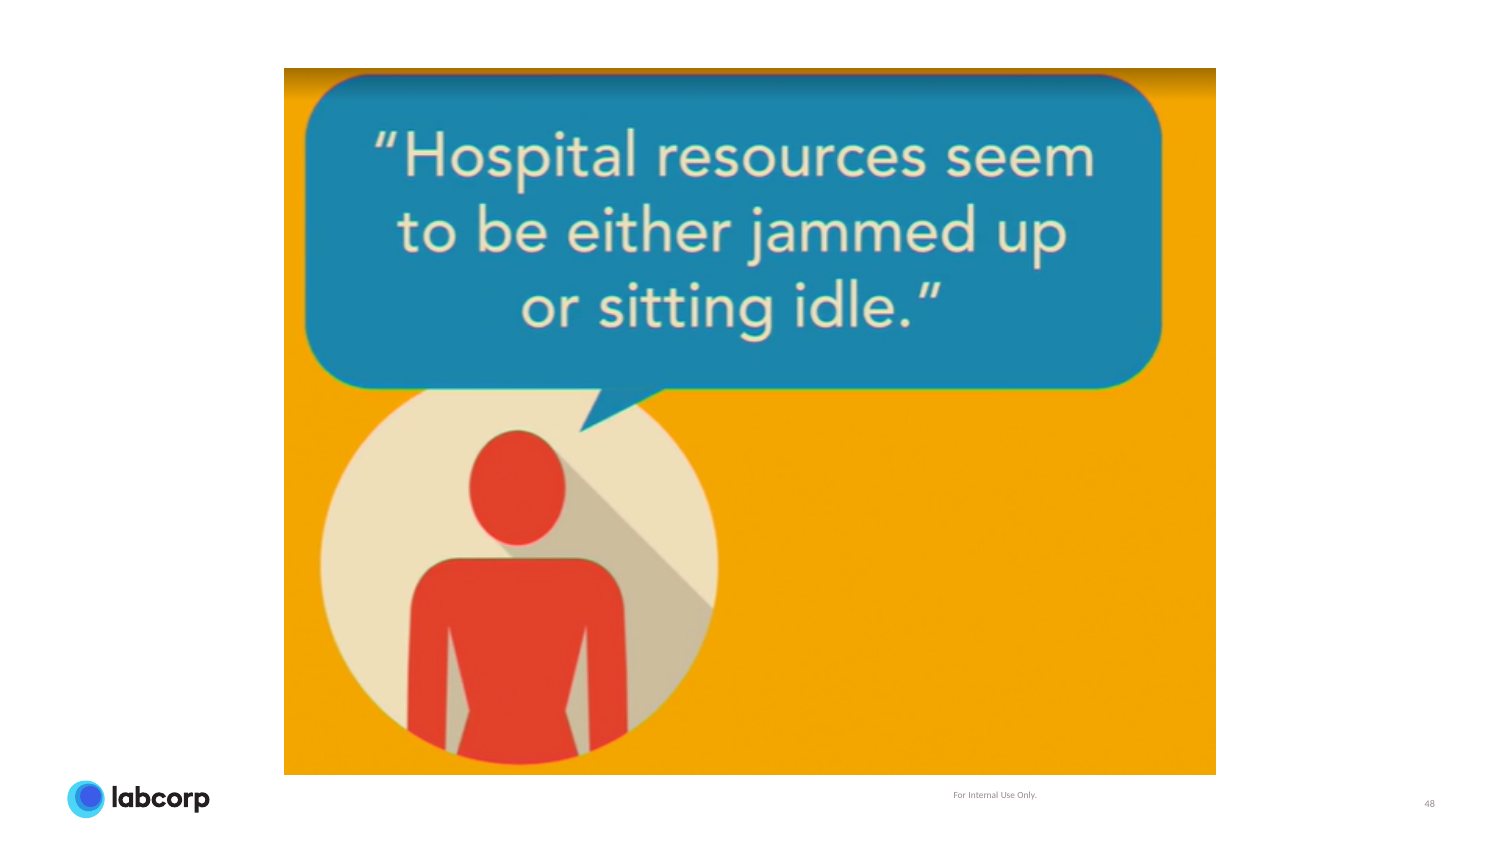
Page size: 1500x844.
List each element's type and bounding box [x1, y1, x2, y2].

picture [284, 68, 1216, 775]
